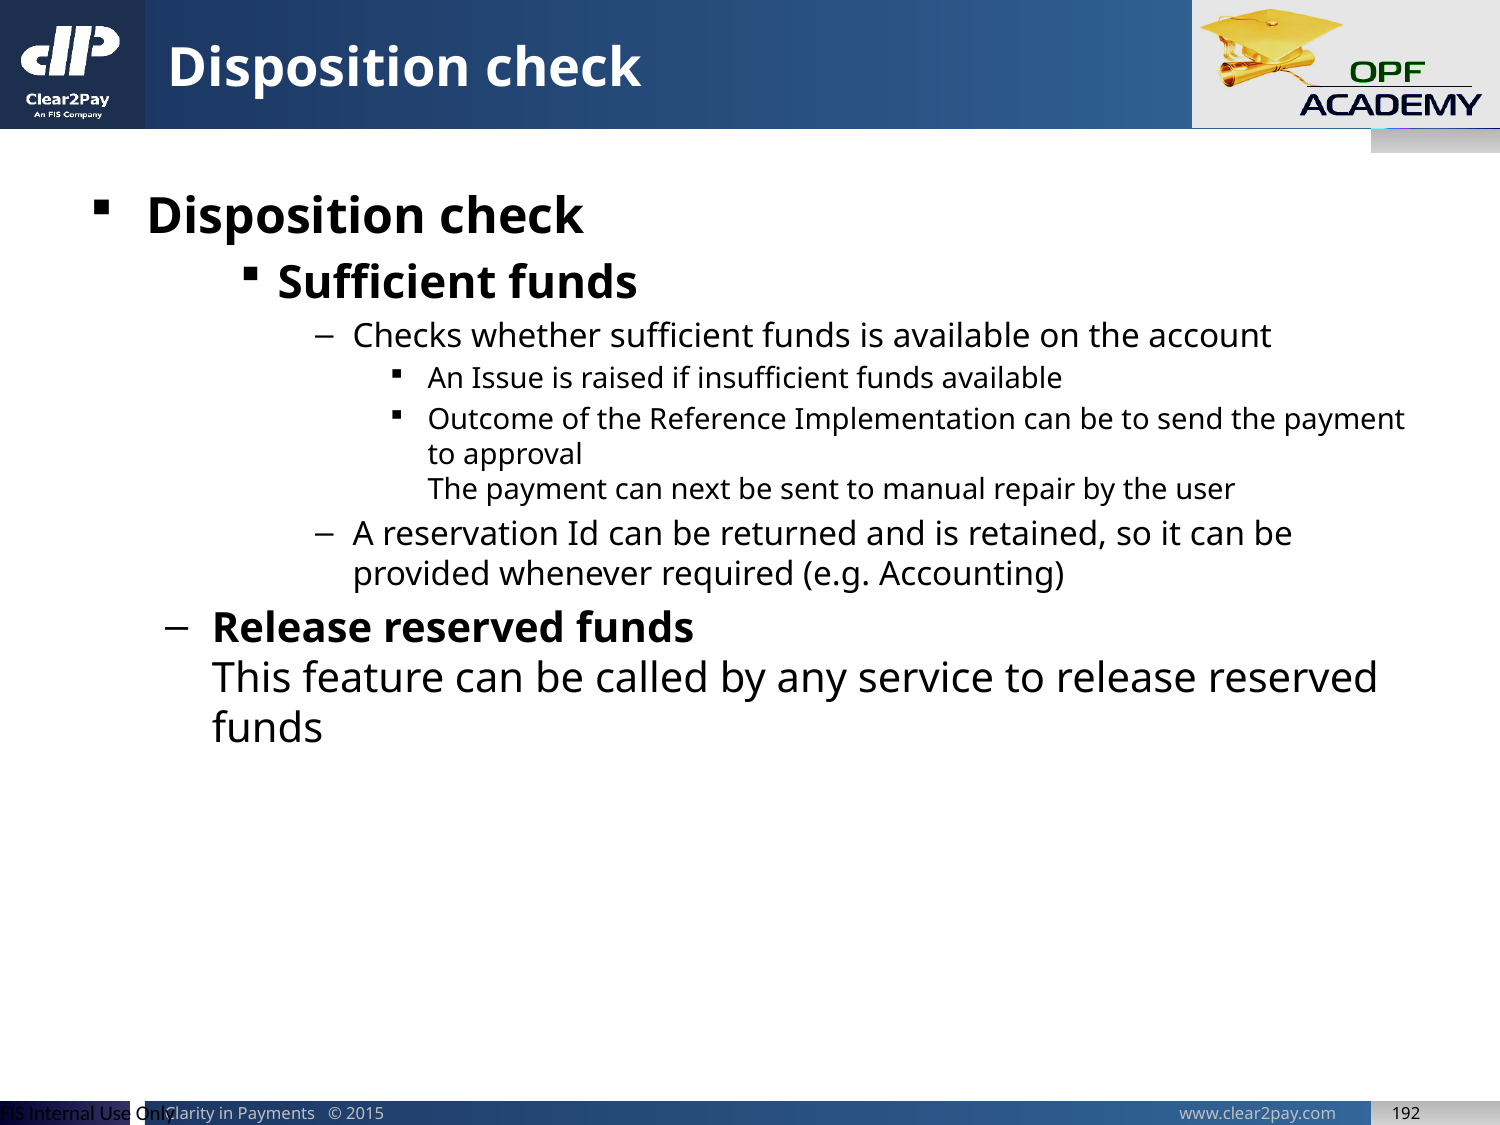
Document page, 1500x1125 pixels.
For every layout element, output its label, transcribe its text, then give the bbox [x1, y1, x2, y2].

title Disposition check [152, 0, 1372, 129]
list Disposition check Sufficient funds Checks whether sufficient funds is available on the account An Issue is raised if insufficient funds available Outcome of the Reference Implementation can be to send the payment to approval The payment can next be sent to manual repair by the user A reservation Id can be returned and is retained, so it can be provided whenever required (e.g. Accounting) Release reserved funds This feature can be called by any service to release reserved funds [75, 175, 1425, 1067]
picture [1372, 0, 1500, 129]
picture [0, 0, 145, 129]
